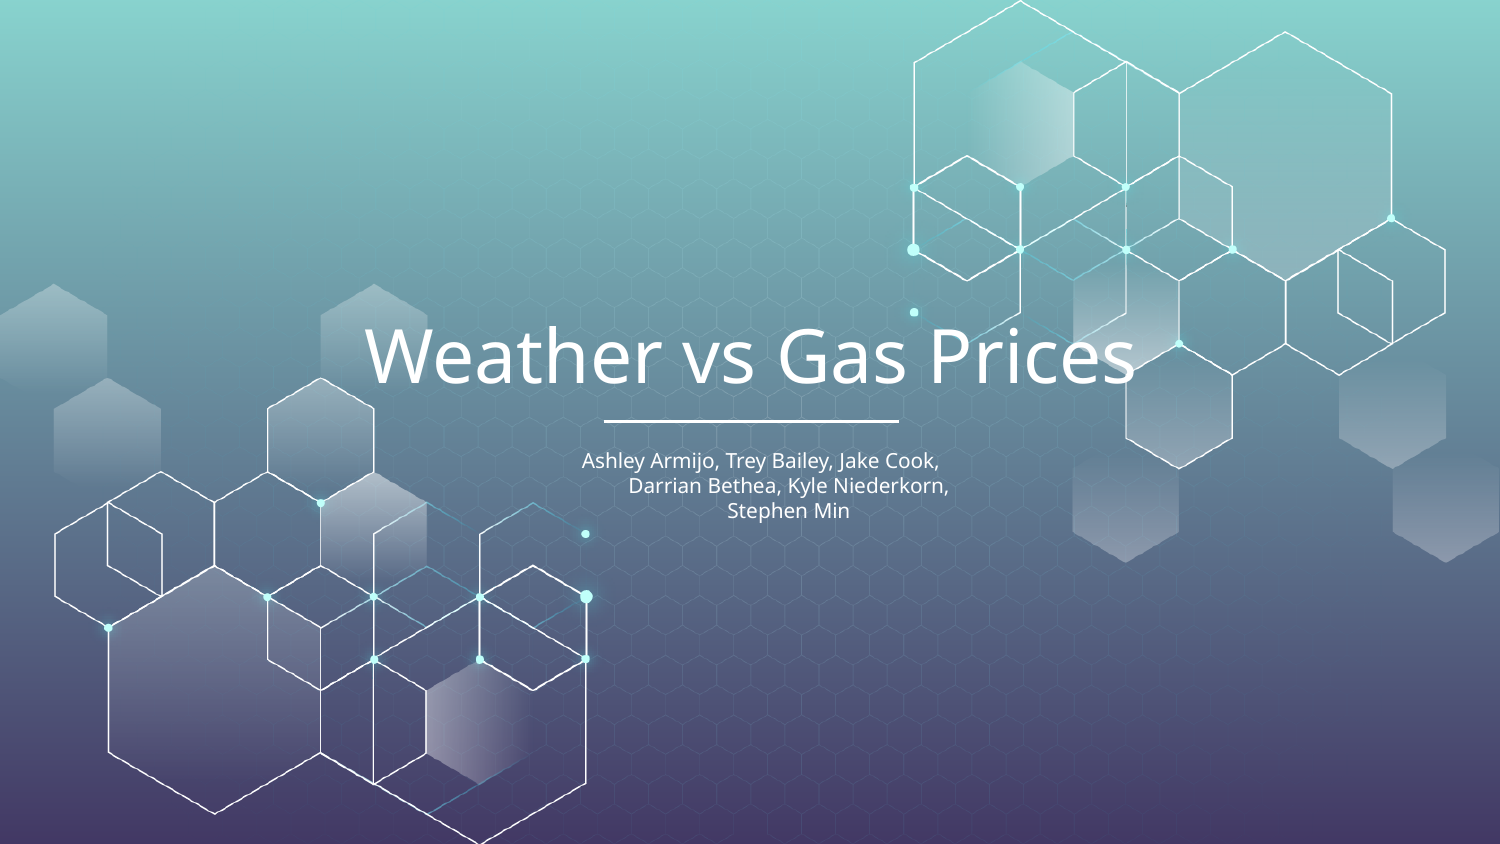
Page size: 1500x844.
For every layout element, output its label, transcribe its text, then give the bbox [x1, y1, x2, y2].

title Weather vs Gas Prices [205, 303, 1298, 414]
picture [0, 0, 1499, 844]
subtitle Ashley Armijo, Trey Bailey, Jake Cook, Darrian Bethea, Kyle Niederkorn, Stephen Min [510, 433, 992, 541]
